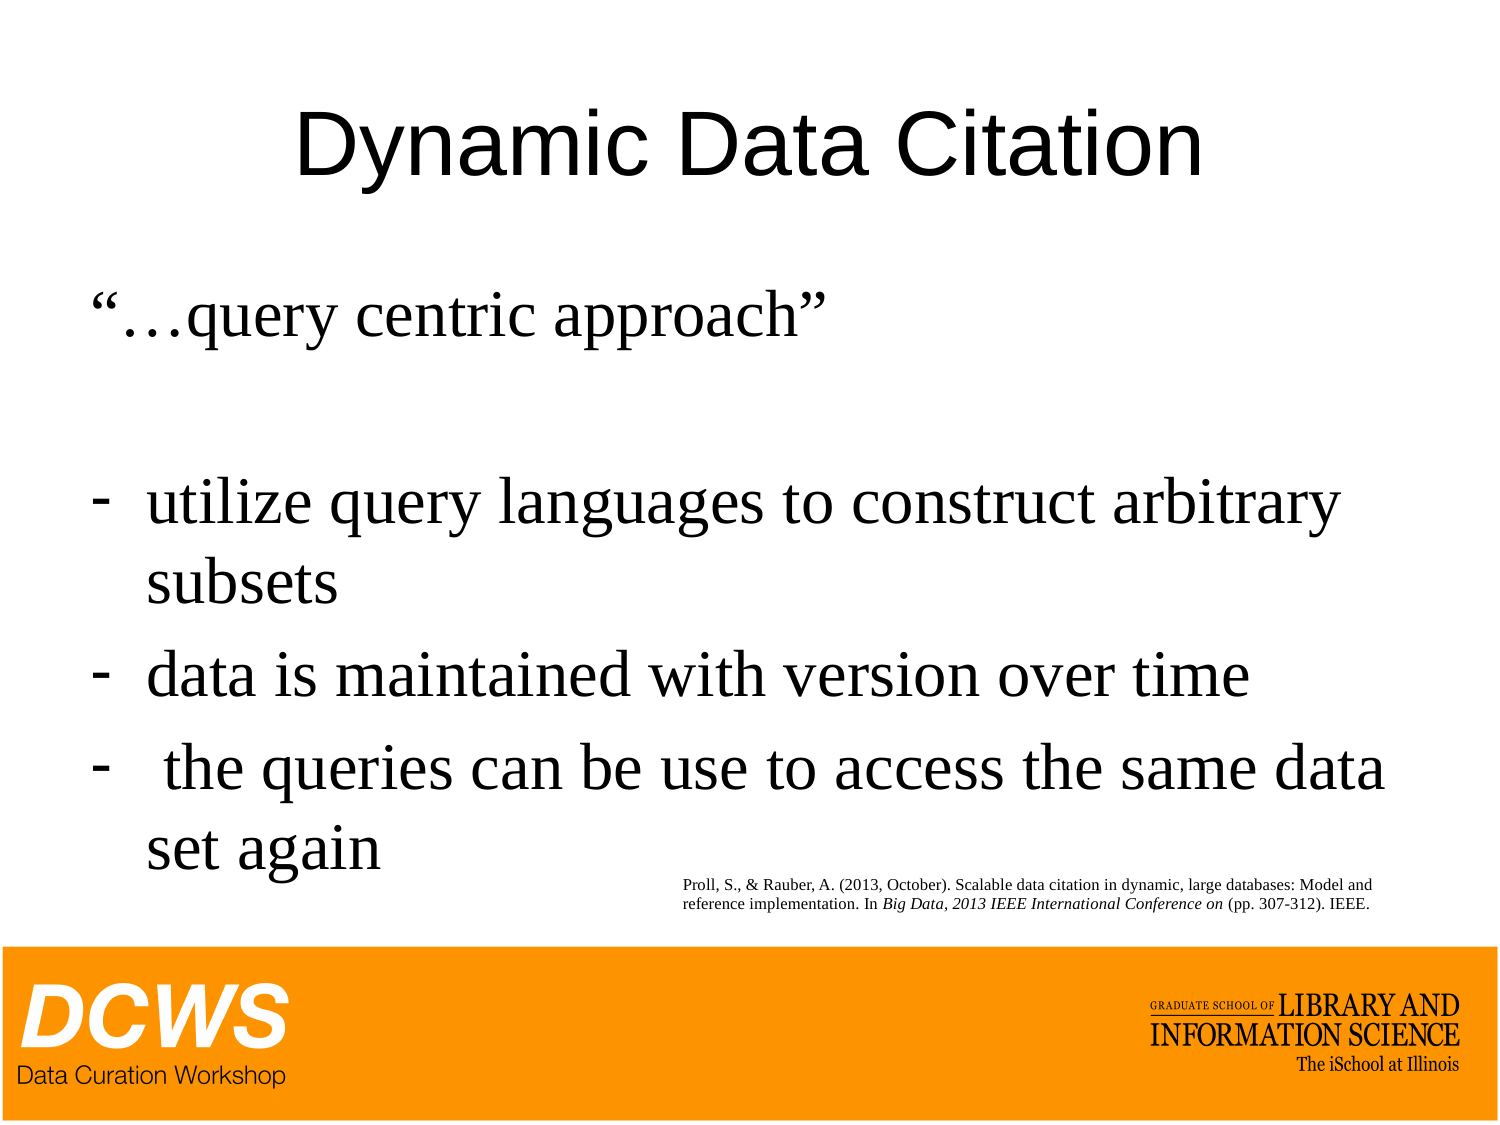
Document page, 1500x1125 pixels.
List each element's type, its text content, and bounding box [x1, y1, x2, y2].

picture [0, 944, 1500, 1123]
list “…query centric approach” utilize query languages to construct arbitrary subsets data is maintained with version over time the queries can be use to access the same data set again [75, 262, 1425, 1005]
title Dynamic Data Citation [75, 45, 1425, 233]
text_box Proll, S., & Rauber, A. (2013, October). Scalable data citation in dynamic, large databases: Model and reference implementation. In Big Data, 2013 IEEE International Conference on (pp. 307-312). IEEE. [668, 865, 1438, 941]
